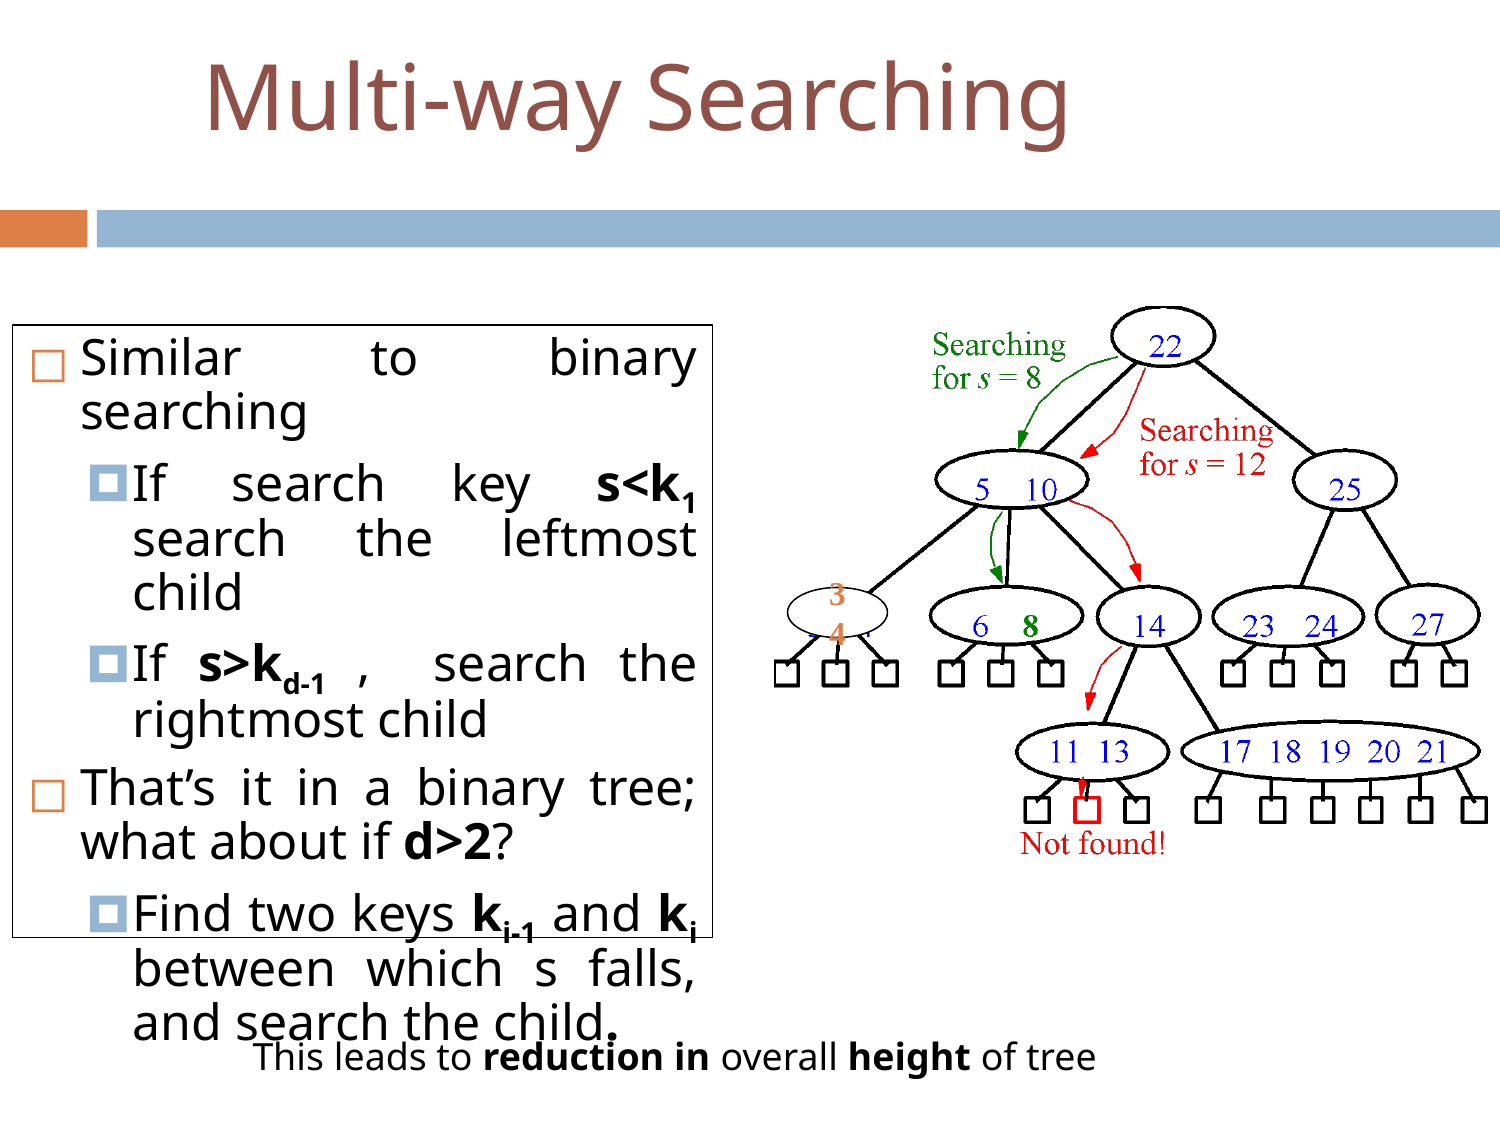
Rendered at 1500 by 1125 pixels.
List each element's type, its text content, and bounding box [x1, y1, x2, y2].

text_box This leads to reduction in overall height of tree [237, 1024, 1175, 1086]
title Multi-way Searching [187, 0, 1463, 188]
picture [774, 306, 1488, 863]
list Similar to binary searching If search key s<k1 search the leftmost child If s>kd-1 , search the rightmost child That’s it in a binary tree; what about if d>2? Find two keys ki-1 and ki between which s falls, and search the child. [12, 324, 713, 938]
